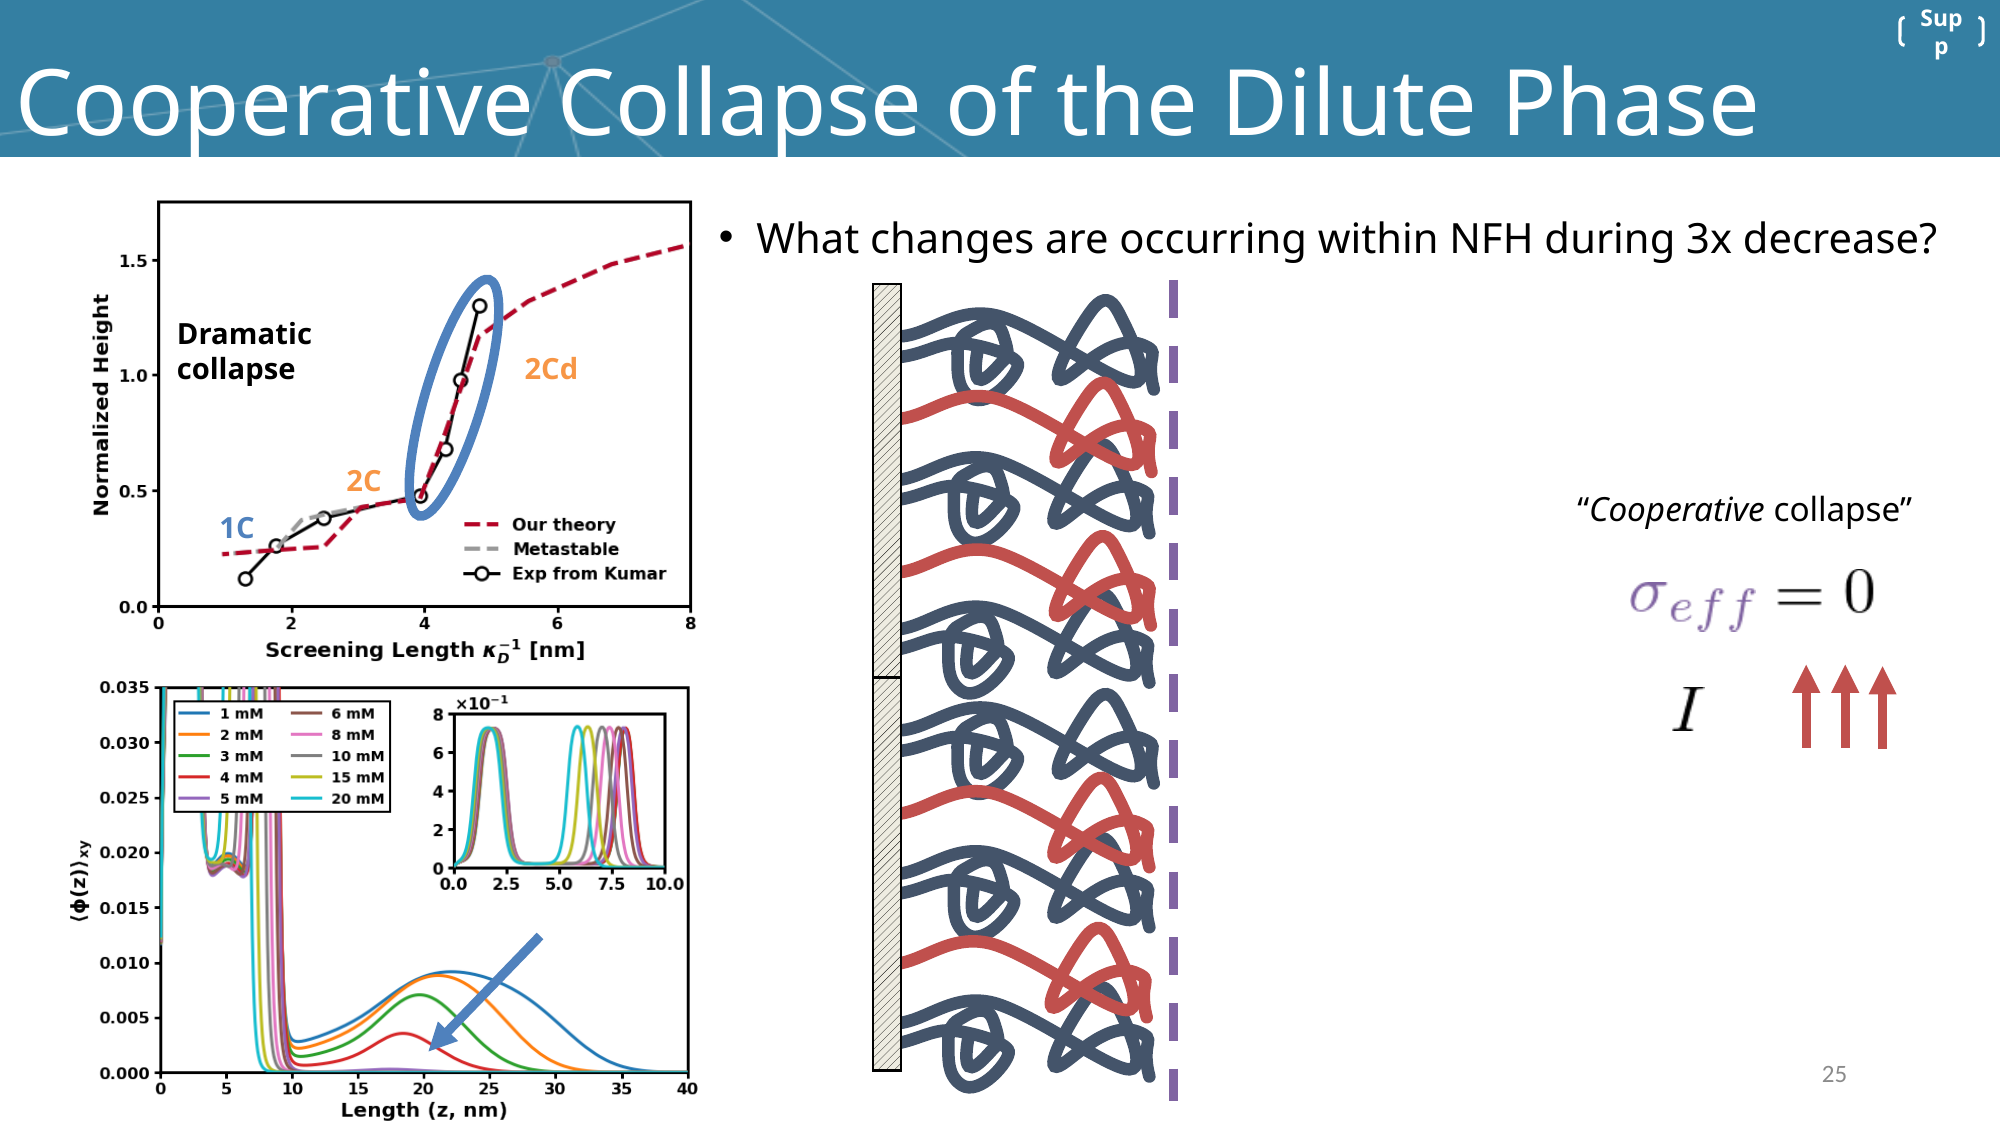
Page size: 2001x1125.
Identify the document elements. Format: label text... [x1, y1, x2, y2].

picture [1630, 582, 1756, 632]
list What changes are occurring within NFH during 3x decrease? [704, 178, 1998, 267]
picture [1672, 687, 1705, 732]
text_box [428, 935, 540, 1052]
text_box “Cooperative collapse” [1562, 480, 1975, 536]
slide_number 25 [1519, 1042, 1863, 1103]
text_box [1174, 279, 1518, 284]
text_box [162, 274, 483, 522]
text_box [1620, 516, 1917, 681]
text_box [873, 284, 1518, 1106]
title Cooperative Collapse of the Dilute Phase [0, 23, 1842, 155]
picture [62, 674, 705, 1125]
picture [86, 195, 705, 673]
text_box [873, 279, 1173, 284]
